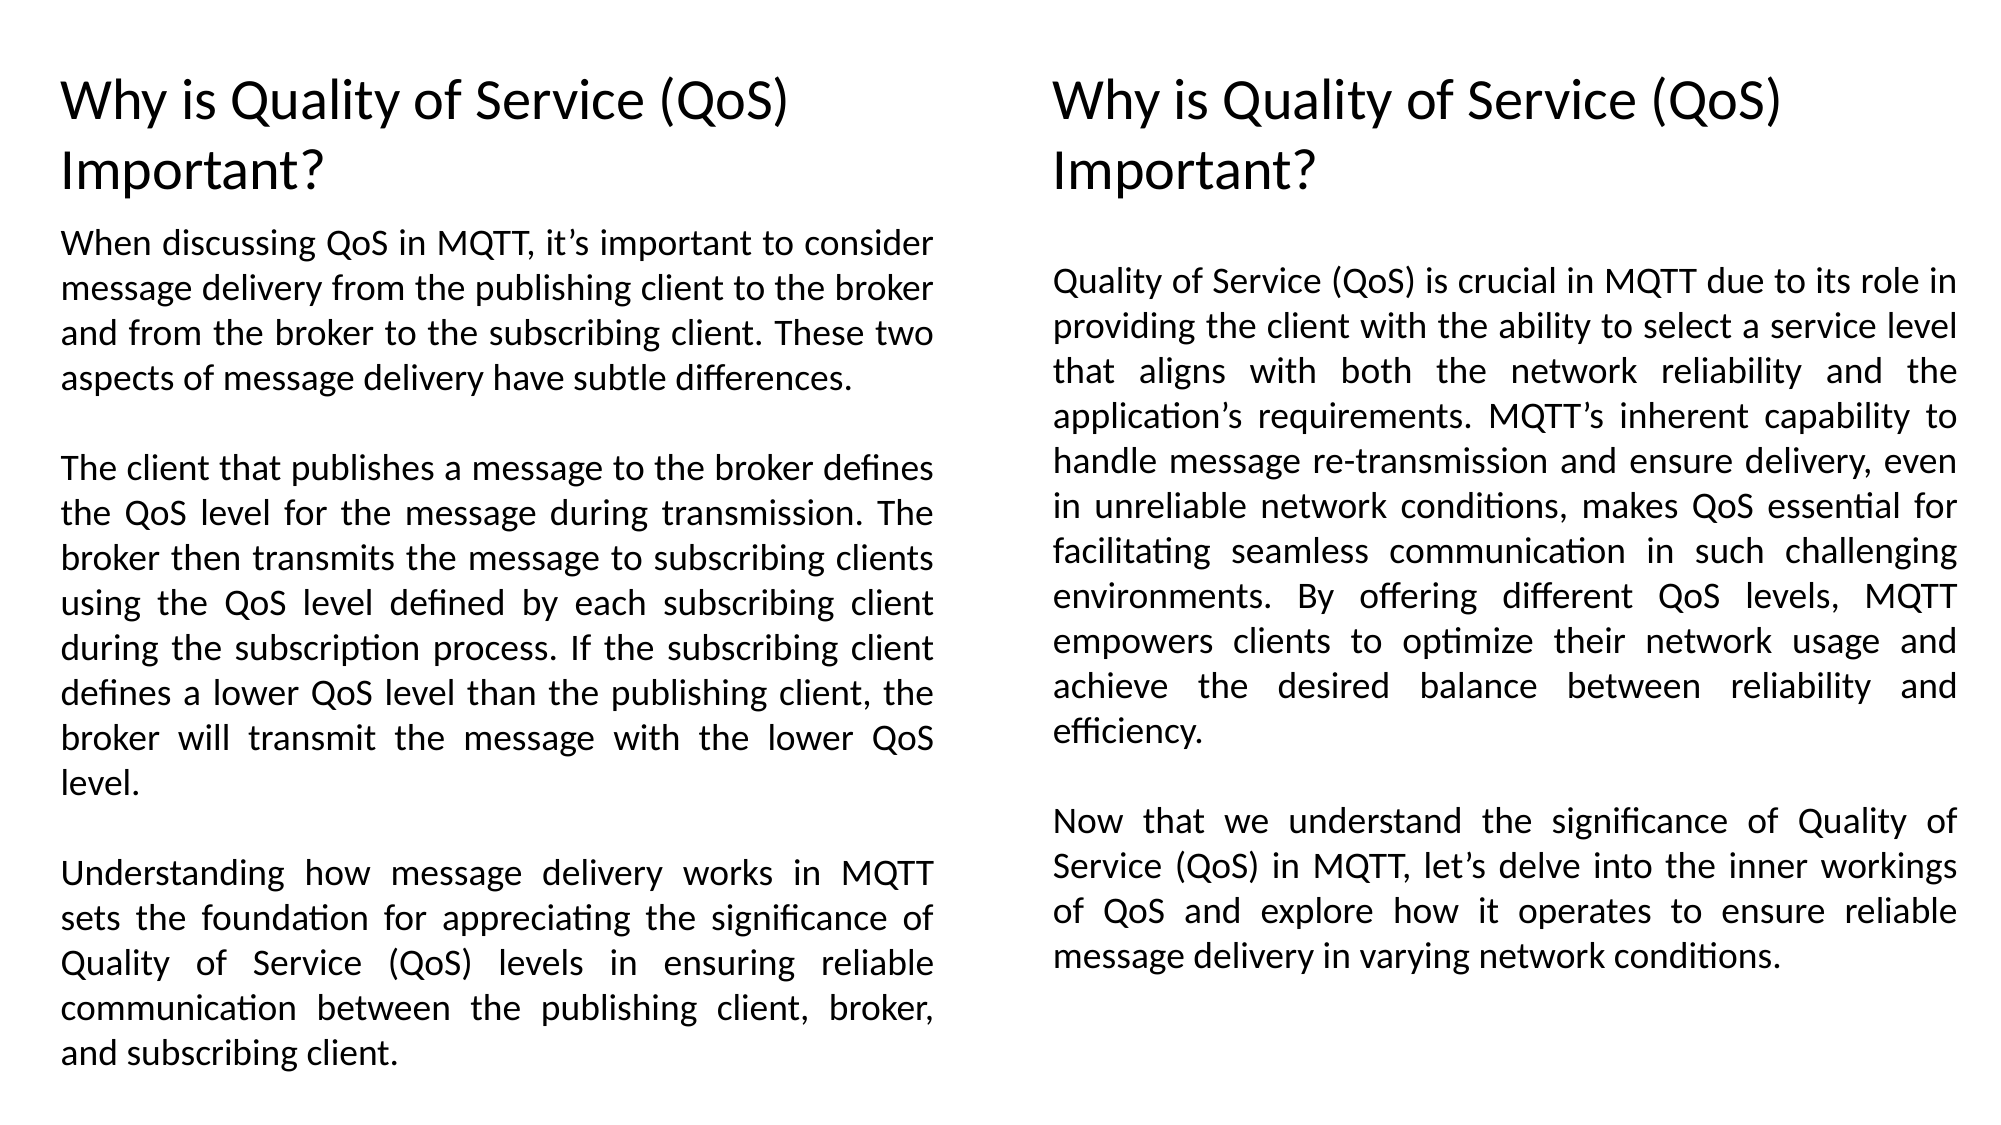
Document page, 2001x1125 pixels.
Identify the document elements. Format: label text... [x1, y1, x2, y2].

text_box When discussing QoS in MQTT, it’s important to consider message delivery from the publishing client to the broker and from the broker to the subscribing client. These two aspects of message delivery have subtle differences. The client that publishes a message to the broker defines the QoS level for the message during transmission. The broker then transmits the message to subscribing clients using the QoS level defined by each subscribing client during the subscription process. If the subscribing client defines a lower QoS level than the publishing client, the broker will transmit the message with the lower QoS level. Understanding how message delivery works in MQTT sets the foundation for appreciating the significance of Quality of Service (QoS) levels in ensuring reliable communication between the publishing client, broker, and subscribing client. [45, 210, 950, 1081]
text_box Why is Quality of Service (QoS) Important? [45, 53, 811, 209]
text_box Why is Quality of Service (QoS) Important? [1038, 53, 1803, 209]
text_box Quality of Service (QoS) is crucial in MQTT due to its role in providing the client with the ability to select a service level that aligns with both the network reliability and the application’s requirements. MQTT’s inherent capability to handle message re-transmission and ensure delivery, even in unreliable network conditions, makes QoS essential for facilitating seamless communication in such challenging environments. By offering different QoS levels, MQTT empowers clients to optimize their network usage and achieve the desired balance between reliability and efficiency. Now that we understand the significance of Quality of Service (QoS) in MQTT, let’s delve into the inner workings of QoS and explore how it operates to ensure reliable message delivery in varying network conditions. [1038, 249, 1974, 984]
